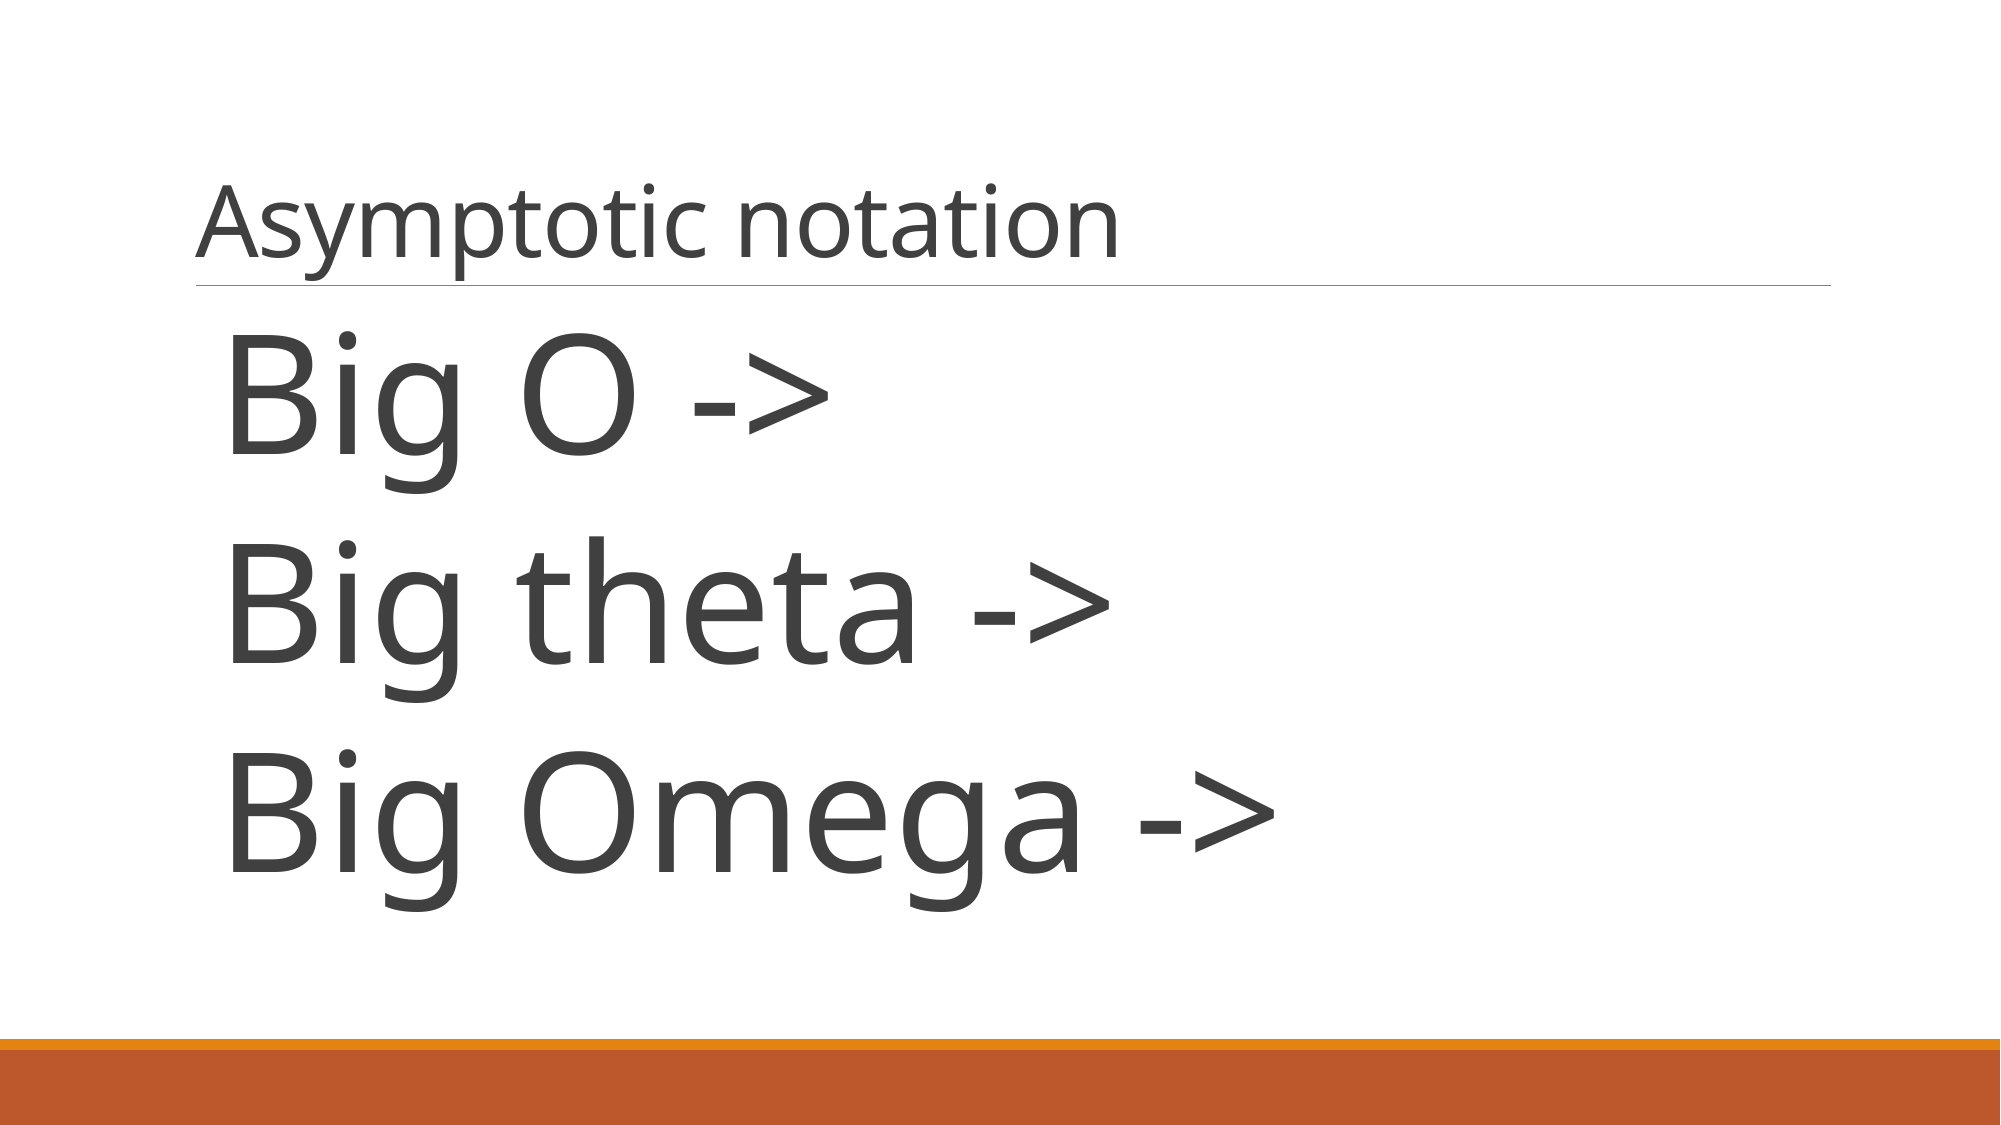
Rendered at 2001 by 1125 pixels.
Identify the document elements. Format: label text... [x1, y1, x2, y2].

title Asymptotic notation [180, 47, 1830, 285]
list Big O -> Big theta -> Big Omega -> [180, 302, 1830, 963]
